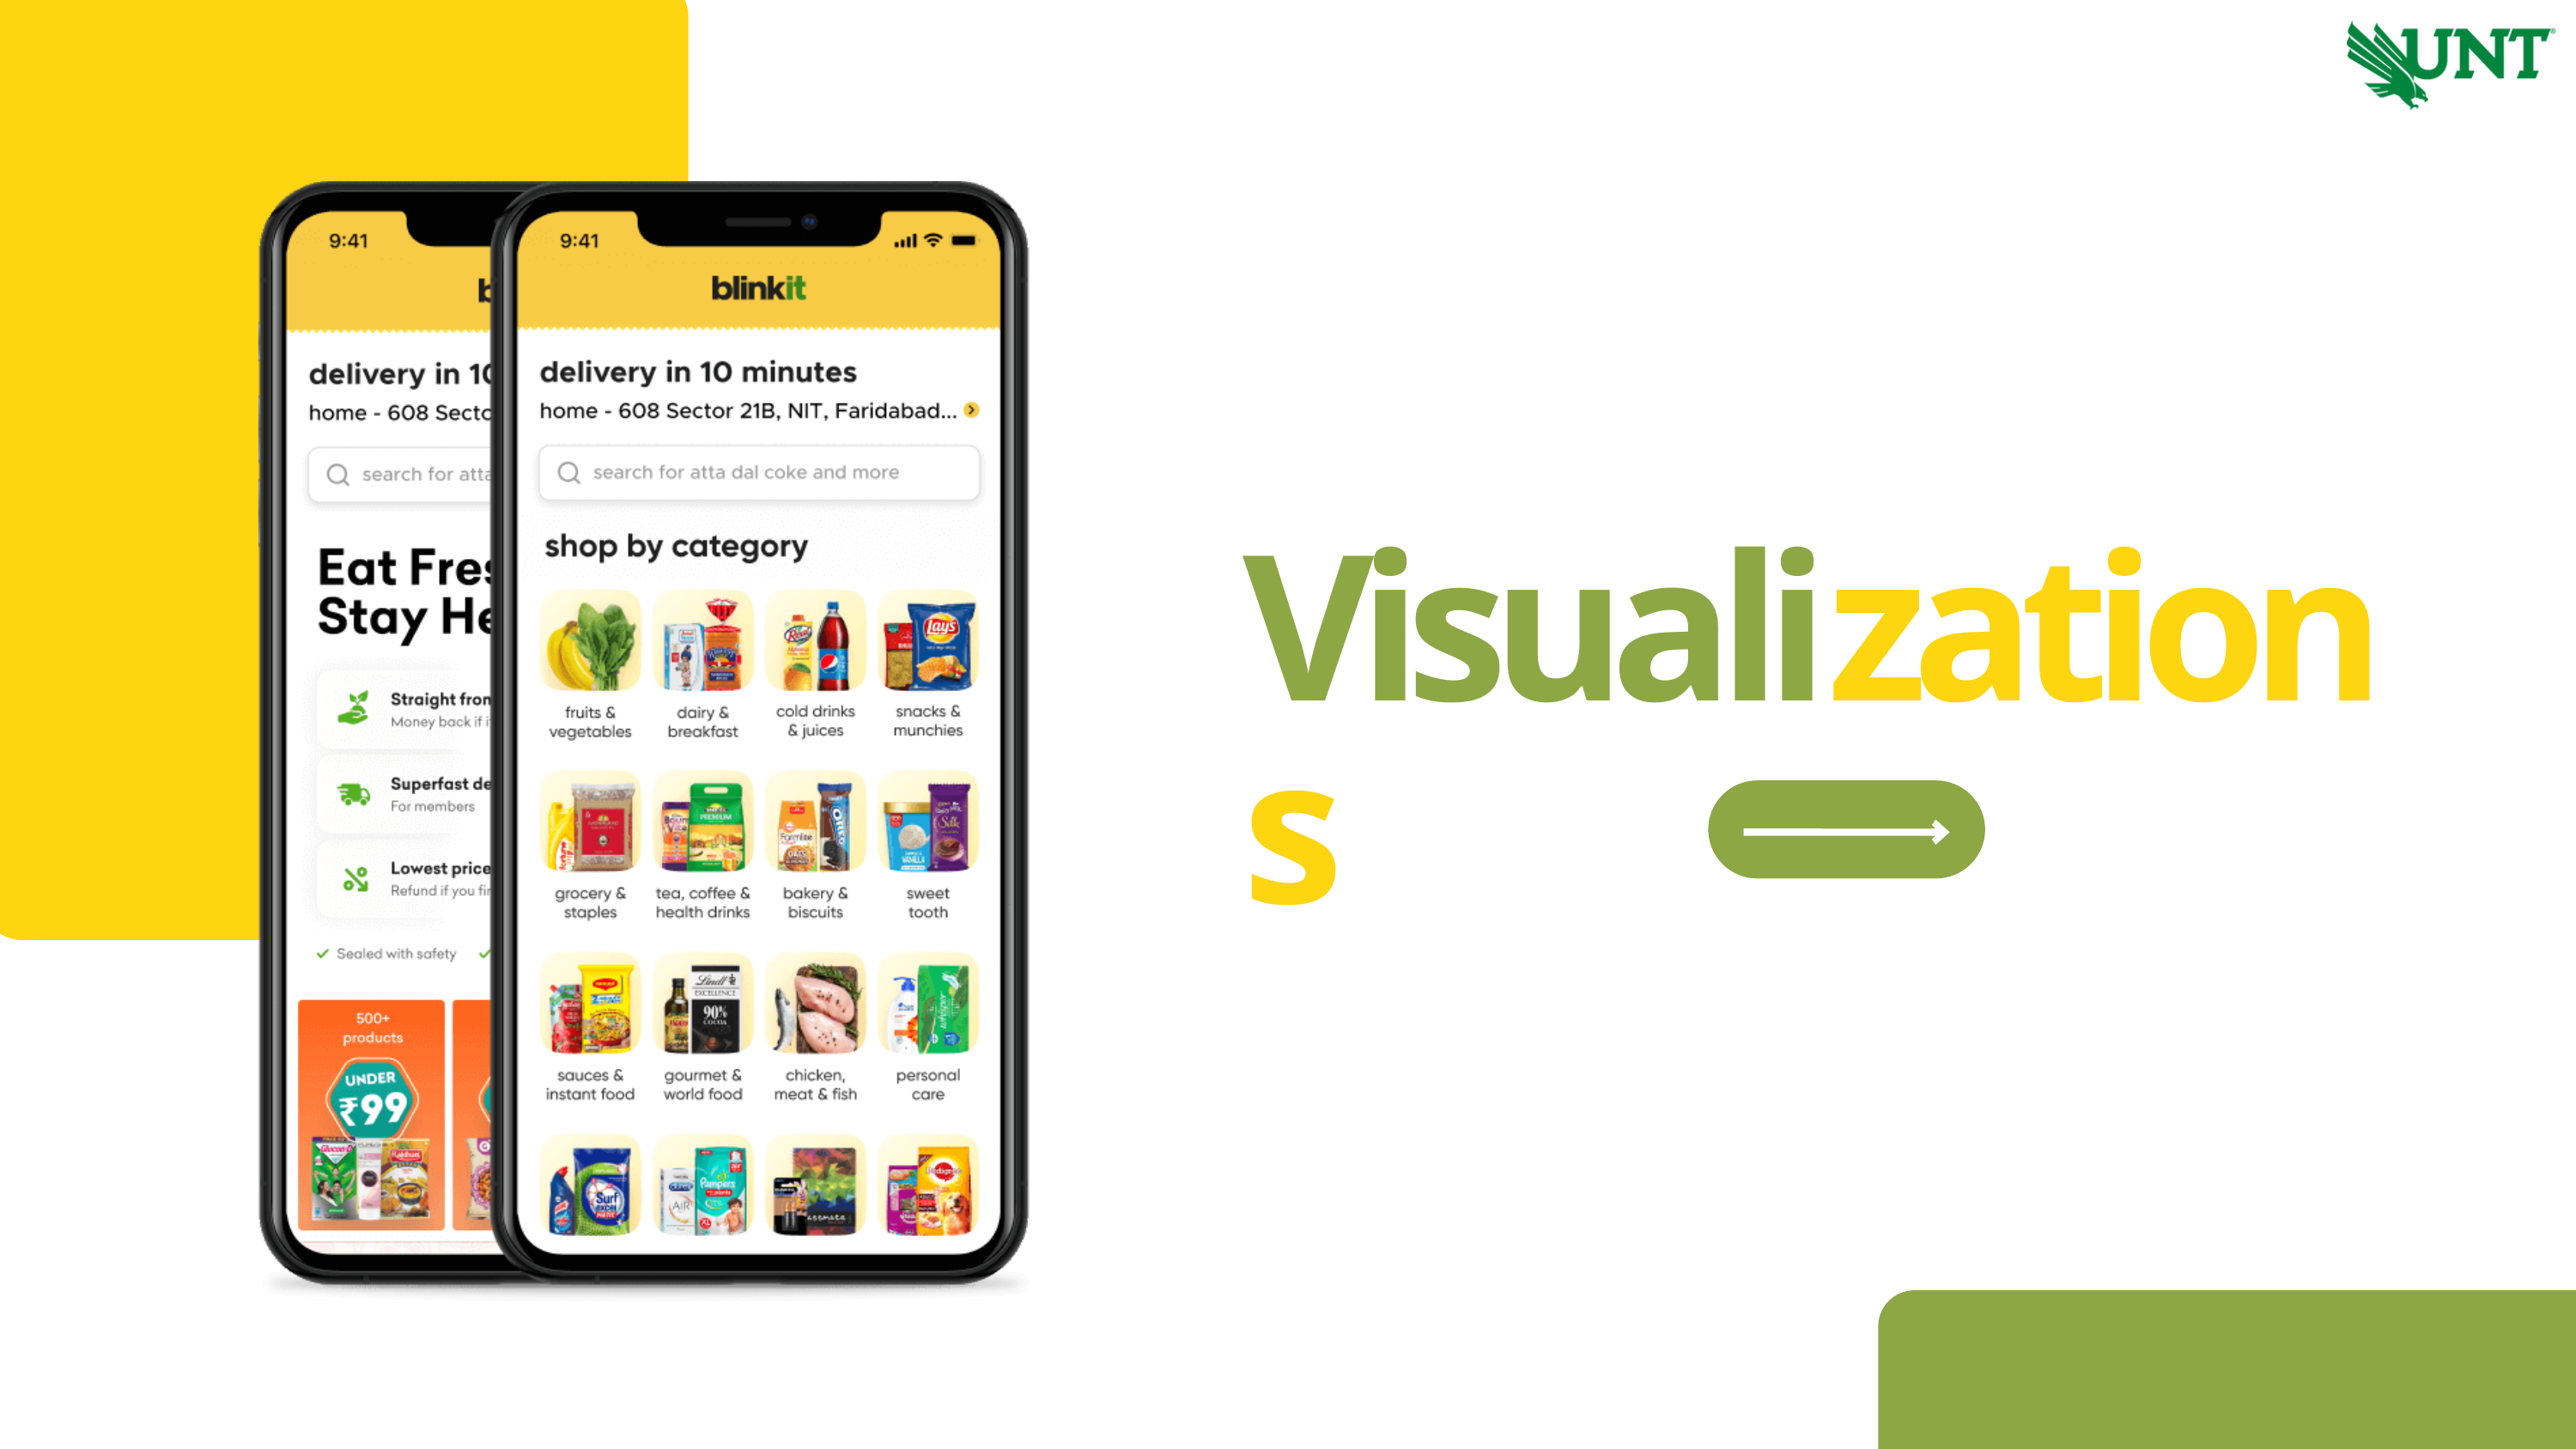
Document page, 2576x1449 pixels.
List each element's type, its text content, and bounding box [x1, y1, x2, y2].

text_box [2347, 20, 2557, 110]
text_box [1708, 779, 1986, 879]
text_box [1878, 1289, 2576, 1449]
text_box Visualizations [1242, 538, 2399, 944]
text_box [0, 0, 689, 941]
text_box [258, 181, 1035, 1304]
